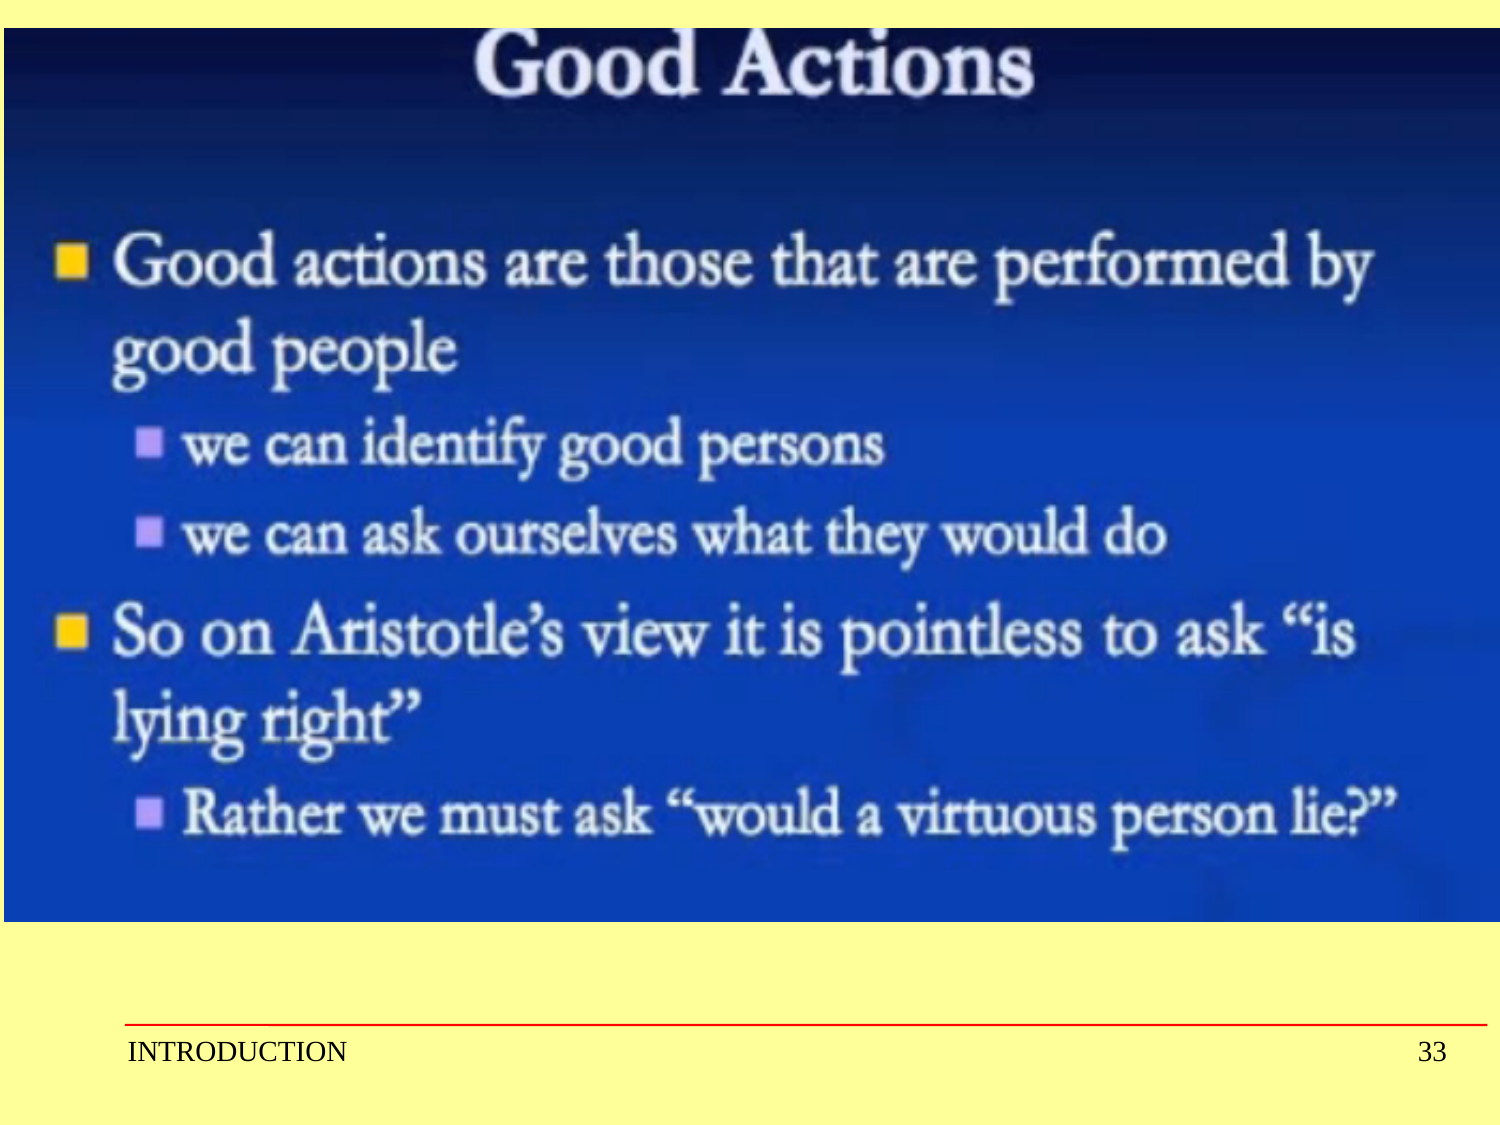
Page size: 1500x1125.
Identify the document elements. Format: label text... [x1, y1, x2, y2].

slide_number INTRODUCTION [112, 1024, 501, 1101]
slide_number 33 [1149, 1024, 1463, 1101]
picture [4, 28, 1500, 922]
